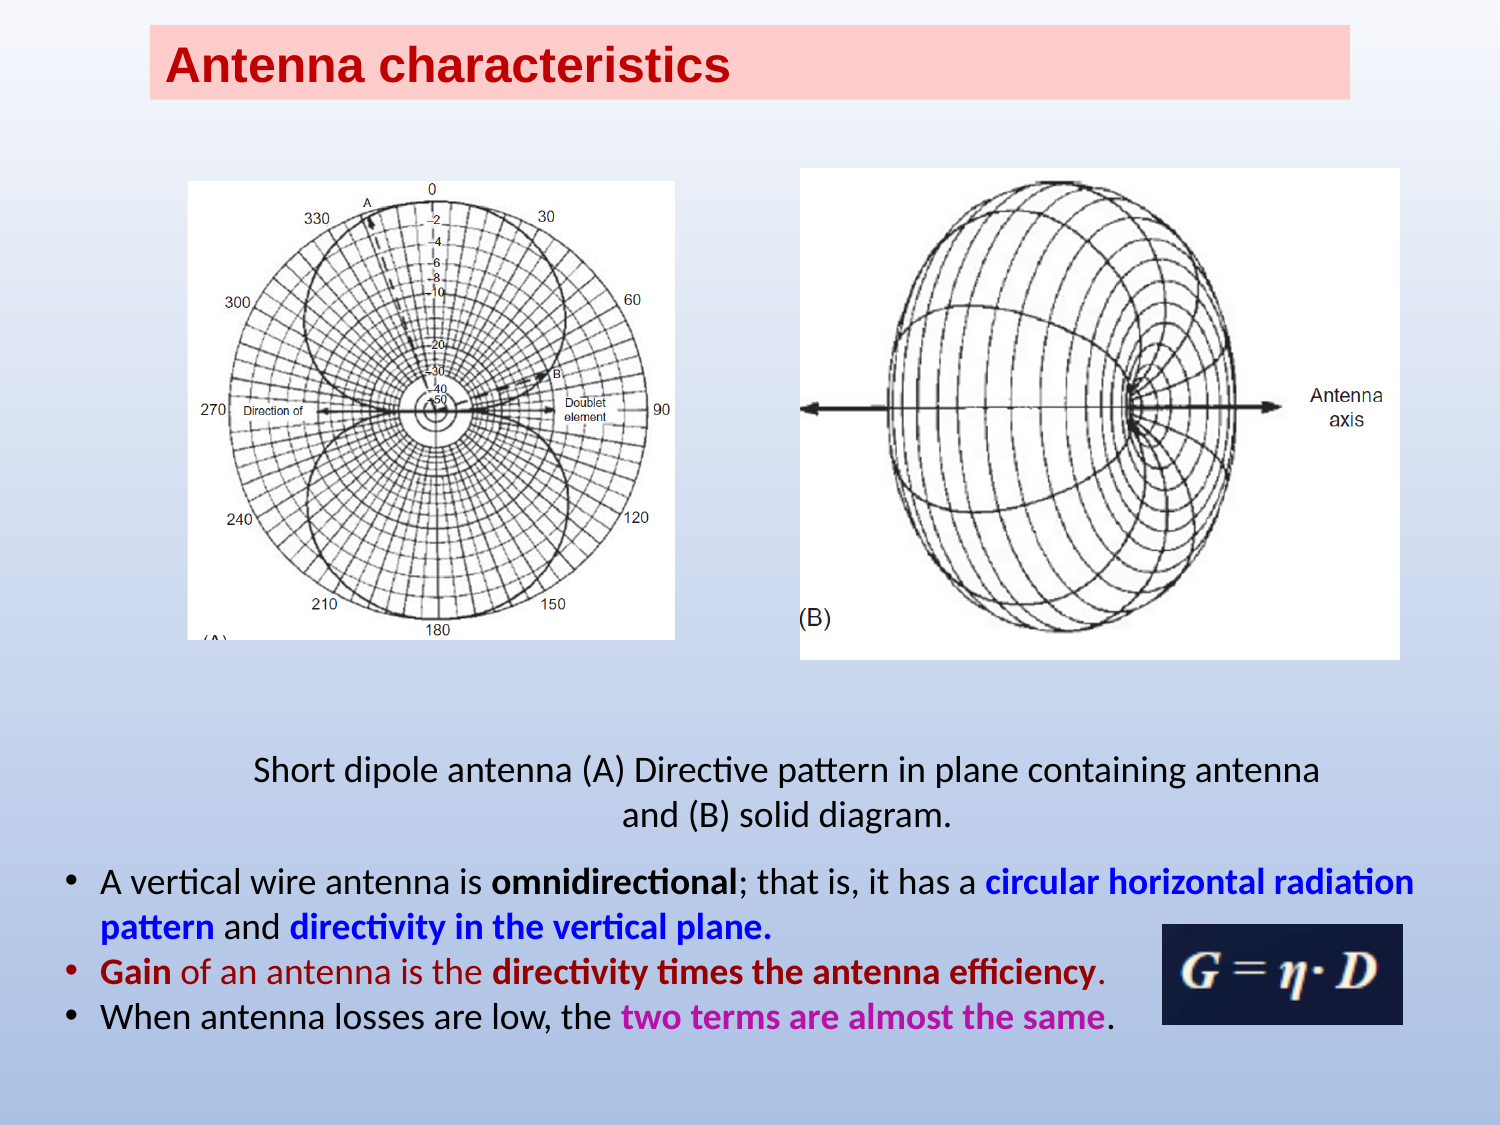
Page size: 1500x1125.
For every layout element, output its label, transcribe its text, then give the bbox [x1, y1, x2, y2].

text_box A vertical wire antenna is omnidirectional; that is, it has a circular horizontal radiation pattern and directivity in the vertical plane. Gain of an antenna is the directivity times the antenna efficiency. When antenna losses are low, the two terms are almost the same. [50, 849, 1500, 1045]
text_box Short dipole antenna (A) Directive pattern in plane containing antenna and (B) solid diagram. [74, 737, 1500, 843]
picture [799, 168, 1400, 660]
picture [1162, 924, 1403, 1025]
picture [187, 180, 675, 640]
text_box Antenna characteristics [149, 24, 1350, 100]
